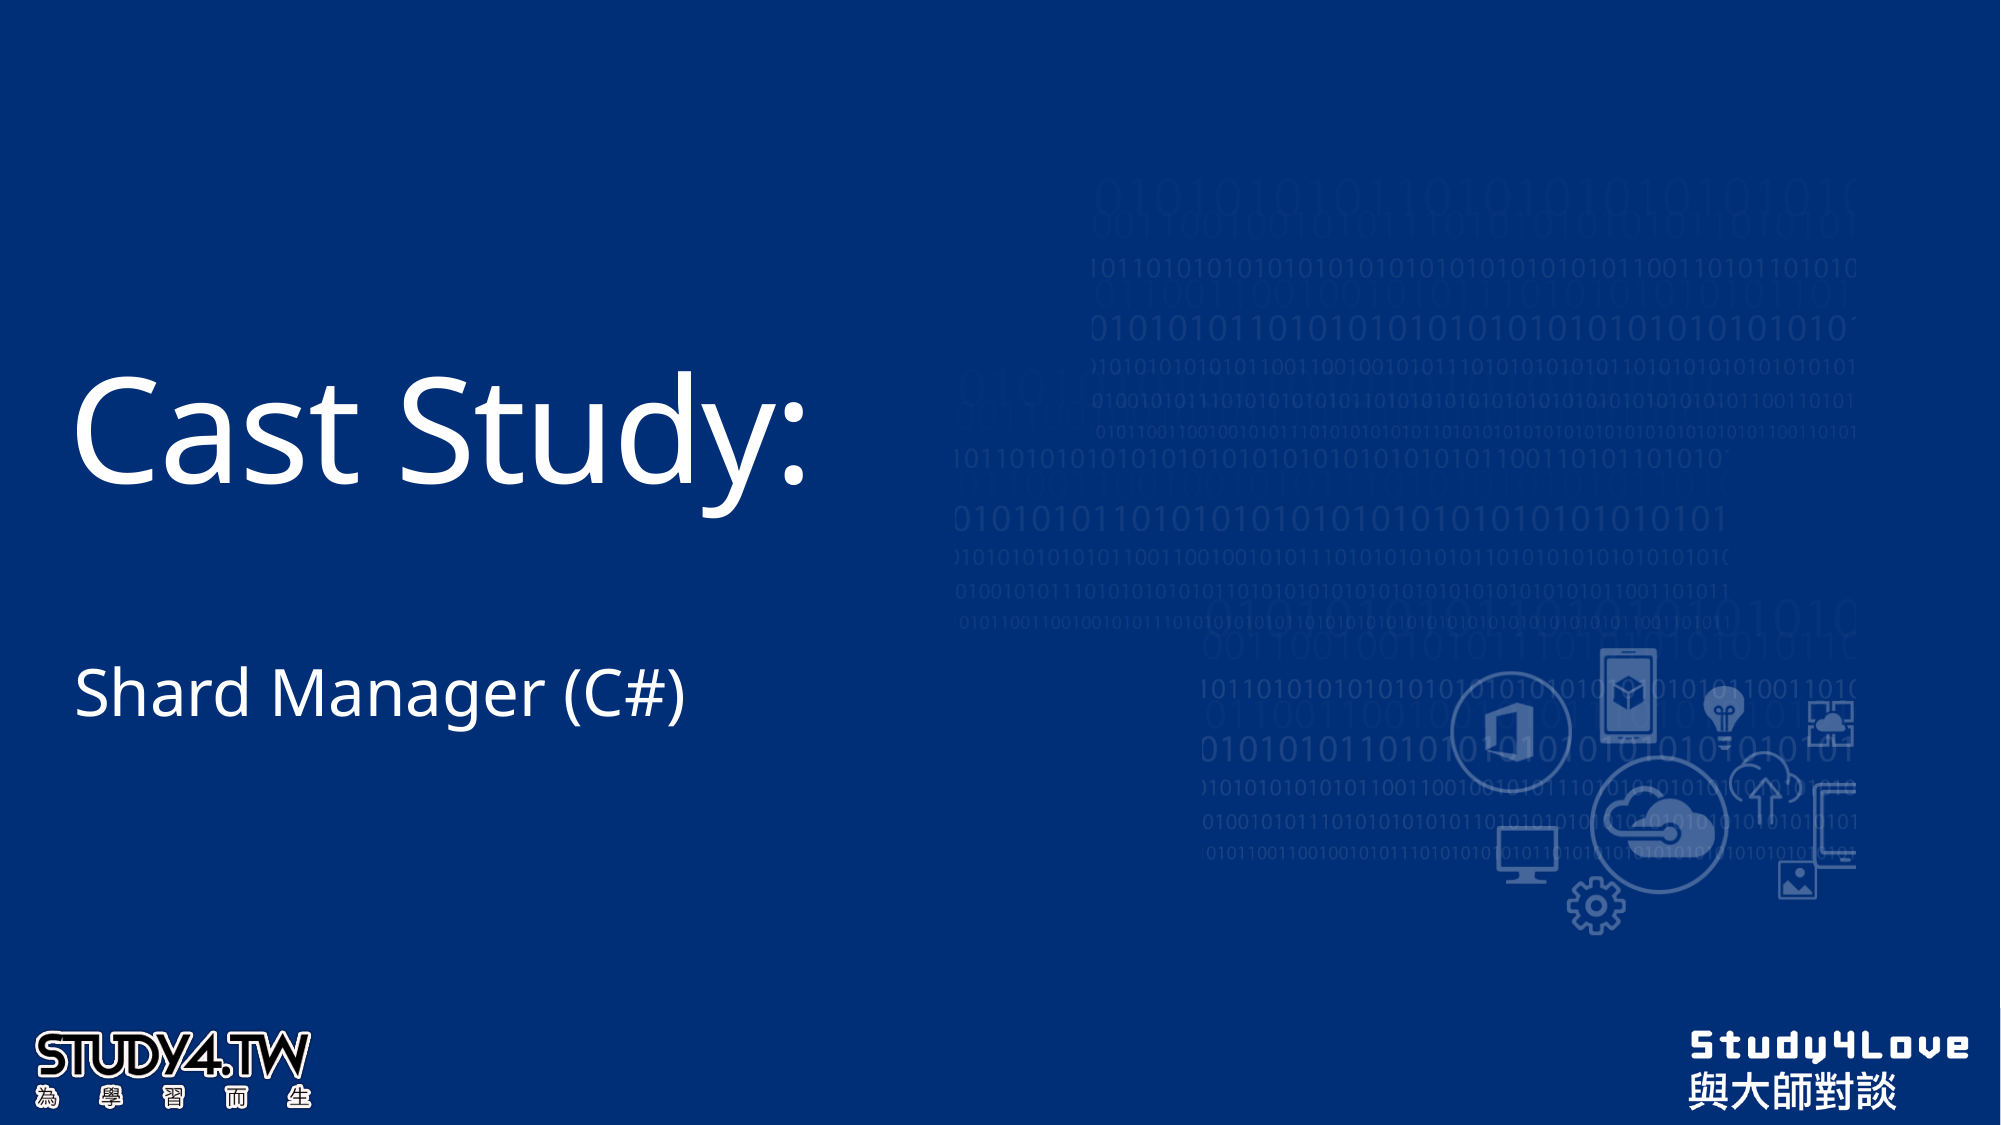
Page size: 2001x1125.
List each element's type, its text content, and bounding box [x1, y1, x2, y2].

picture [545, 144, 1975, 1121]
title Cast Study: [44, 341, 1000, 533]
list Shard Manager (C#) [44, 636, 1000, 755]
picture [25, 1018, 322, 1115]
